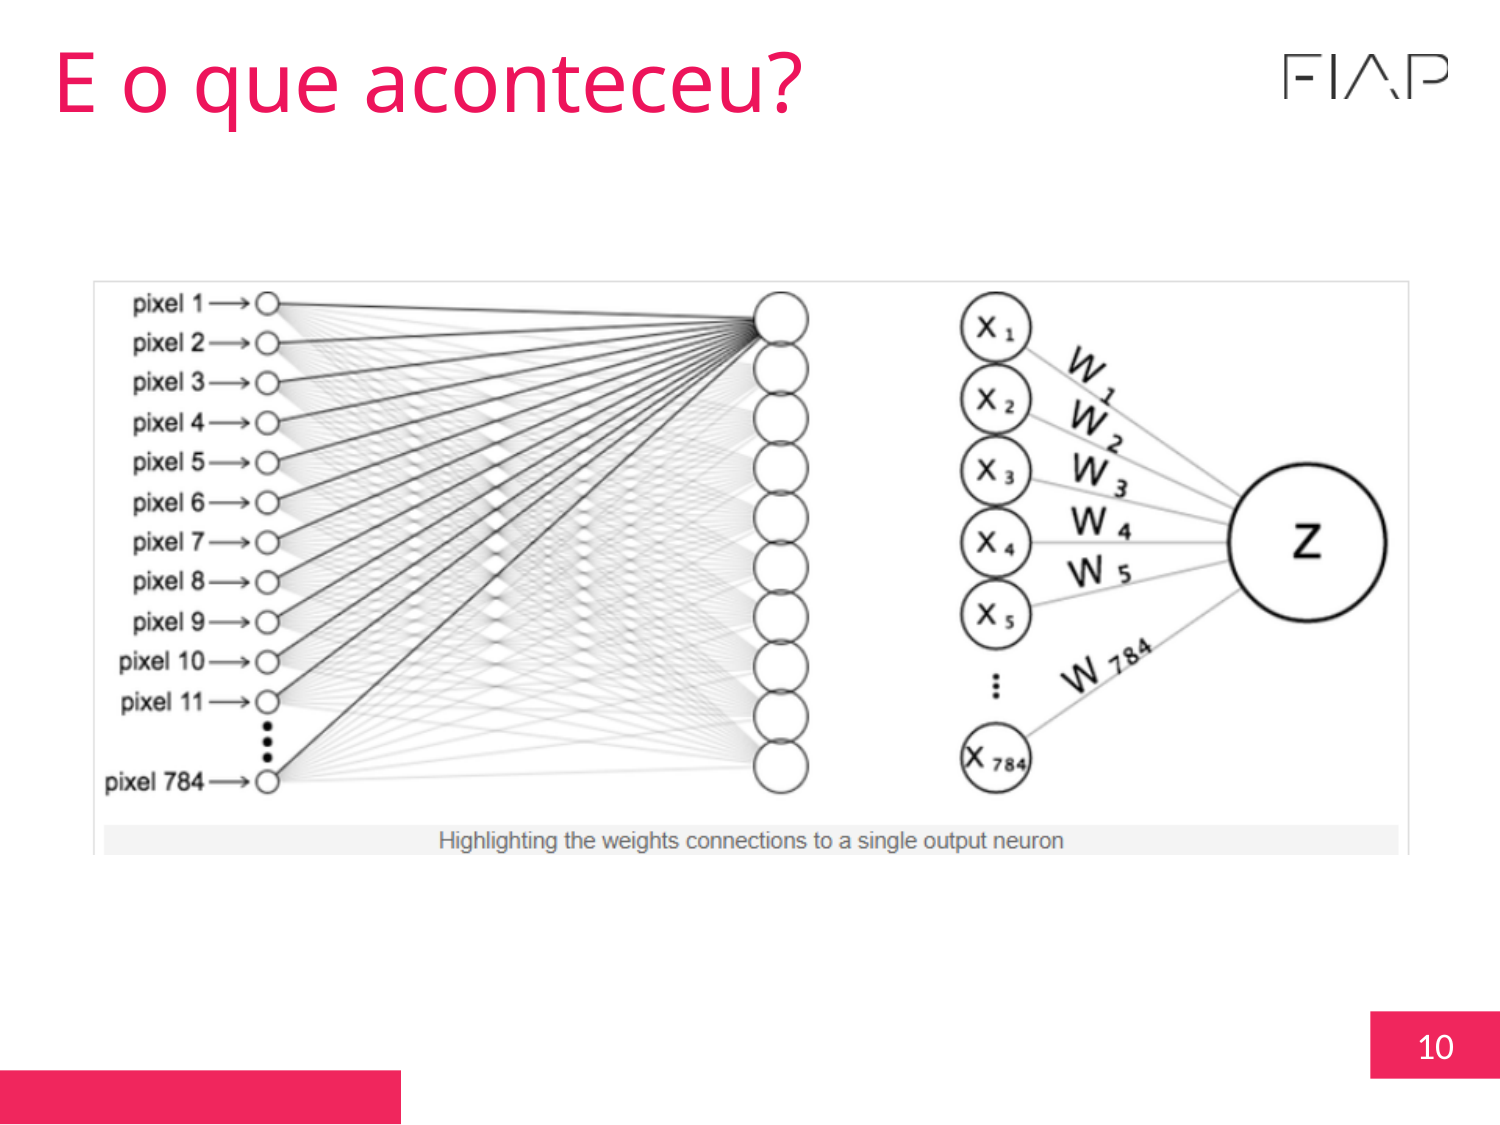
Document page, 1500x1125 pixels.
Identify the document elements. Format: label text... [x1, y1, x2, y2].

picture [70, 270, 1430, 855]
text_box E o que aconteceu? [37, 21, 1176, 137]
